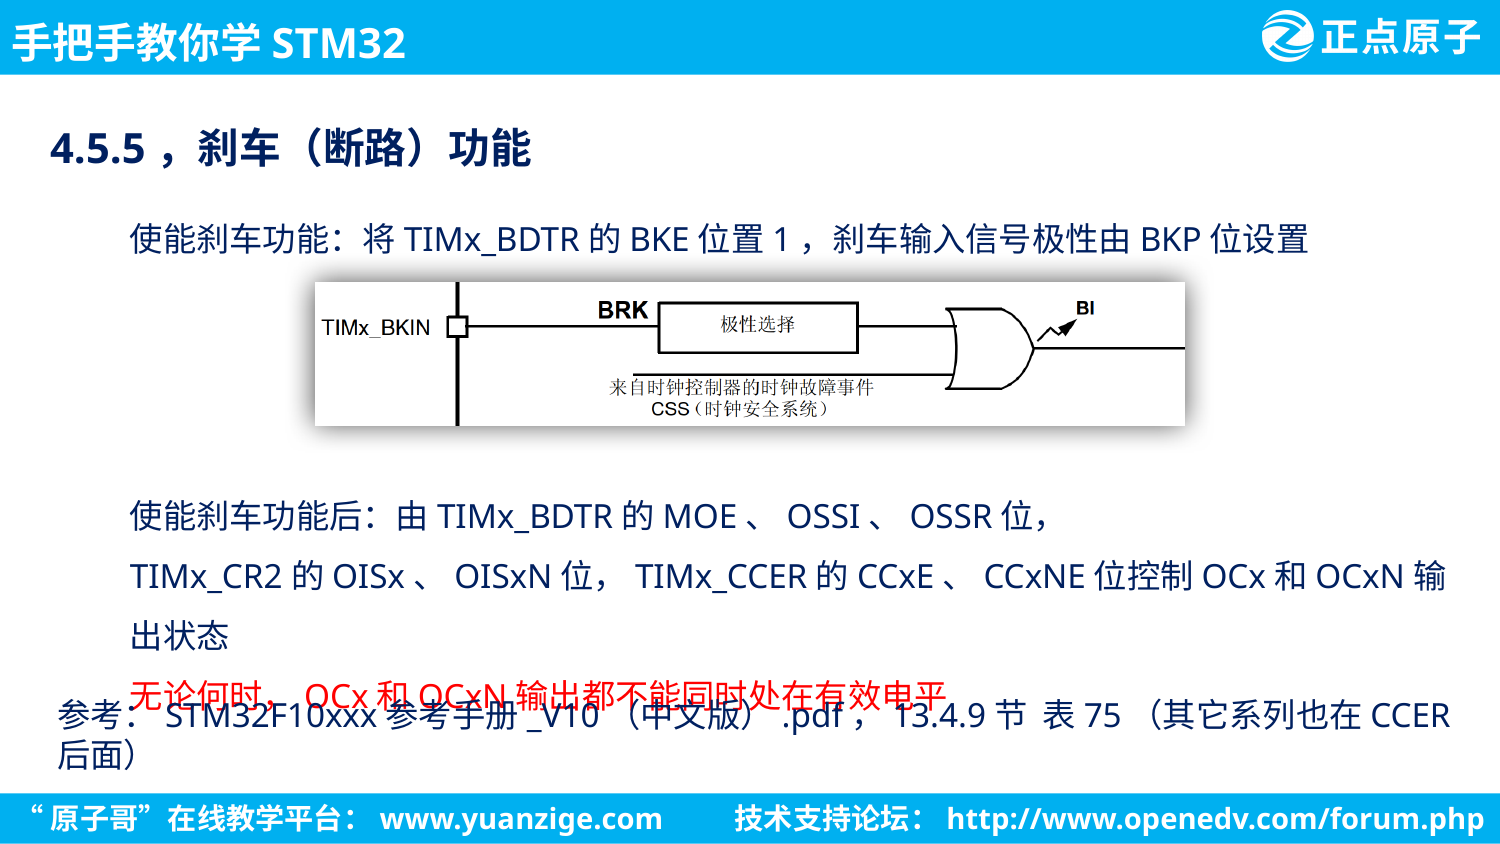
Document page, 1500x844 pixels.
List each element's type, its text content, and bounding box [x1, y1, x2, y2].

text_box “原子哥”在线教学平台：www.yuanzige.com [0, 793, 544, 843]
picture [1367, 18, 1396, 42]
picture [1404, 20, 1438, 54]
picture [1412, 44, 1418, 52]
text_box [0, 0, 1500, 76]
picture [1267, 11, 1313, 45]
picture [1322, 21, 1357, 52]
text_box 参考：STM32F10xxx参考手册_V10（中文版）.pdf，13.4.9节 表75（其它系列也在CCER后面） [42, 686, 1480, 782]
picture [1445, 21, 1479, 54]
text_box 使能刹车功能：将TIMx_BDTR的BKE位置1，刹车输入信号极性由BKP位设置 [115, 190, 1345, 266]
picture [1364, 45, 1370, 53]
picture [1431, 44, 1438, 52]
picture [1263, 27, 1307, 61]
text_box 4.5.5，刹车（断路）功能 [42, 93, 1010, 176]
picture [1391, 45, 1397, 53]
text_box 手把手教你学STM32 [0, 0, 967, 75]
picture [315, 282, 1185, 426]
text_box 使能刹车功能后：由TIMx_BDTR的MOE、OSSI、OSSR位， TIMx_CR2的OISx、OISxN位，TIMx_CCER的CCxE、CCxNE位控制OCx和OCxN输出状态 无论何时，OCx和OCxN输出都不能同时处在有效电平 [115, 468, 1480, 686]
text_box 技术支持论坛：http://www.openedv.com/forum.php [544, 793, 1500, 843]
